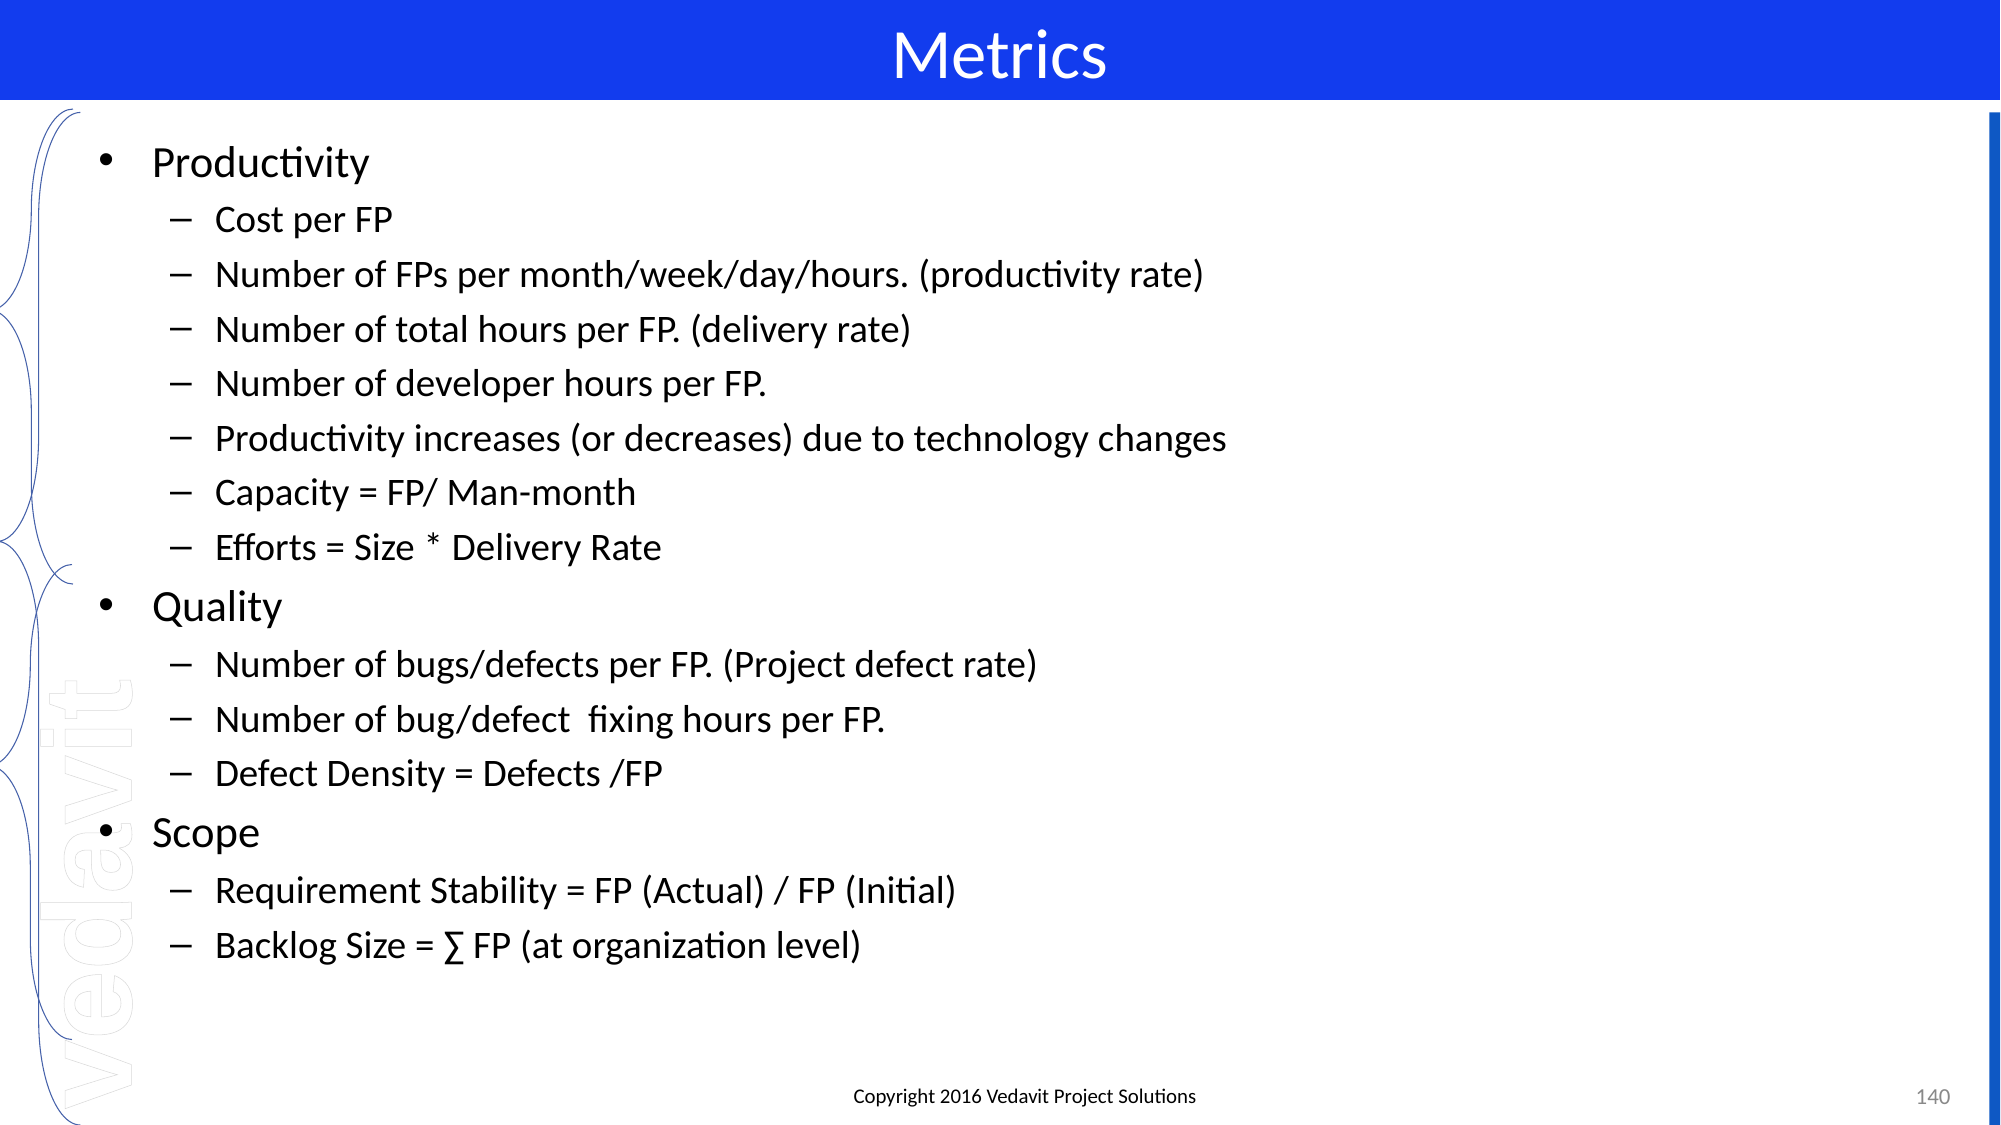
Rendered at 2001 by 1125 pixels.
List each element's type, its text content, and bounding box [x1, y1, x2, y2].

slide_number 140 [1866, 1065, 2000, 1125]
list Productivity Cost per FP Number of FPs per month/week/day/hours. (productivity rate) Number of total hours per FP. (delivery rate) Number of developer hours per FP. Productivity increases (or decreases) due to technology changes Capacity = FP/ Man-month Efforts = Size * Delivery Rate Quality Number of bugs/defects per FP. (Project defect rate) Number of bug/defect fixing hours per FP. Defect Density = Defects /FP Scope Requirement Stability = FP (Actual) / FP (Initial) Backlog Size = ∑ FP (at organization level) [83, 125, 1884, 975]
title Metrics [0, 0, 2000, 100]
